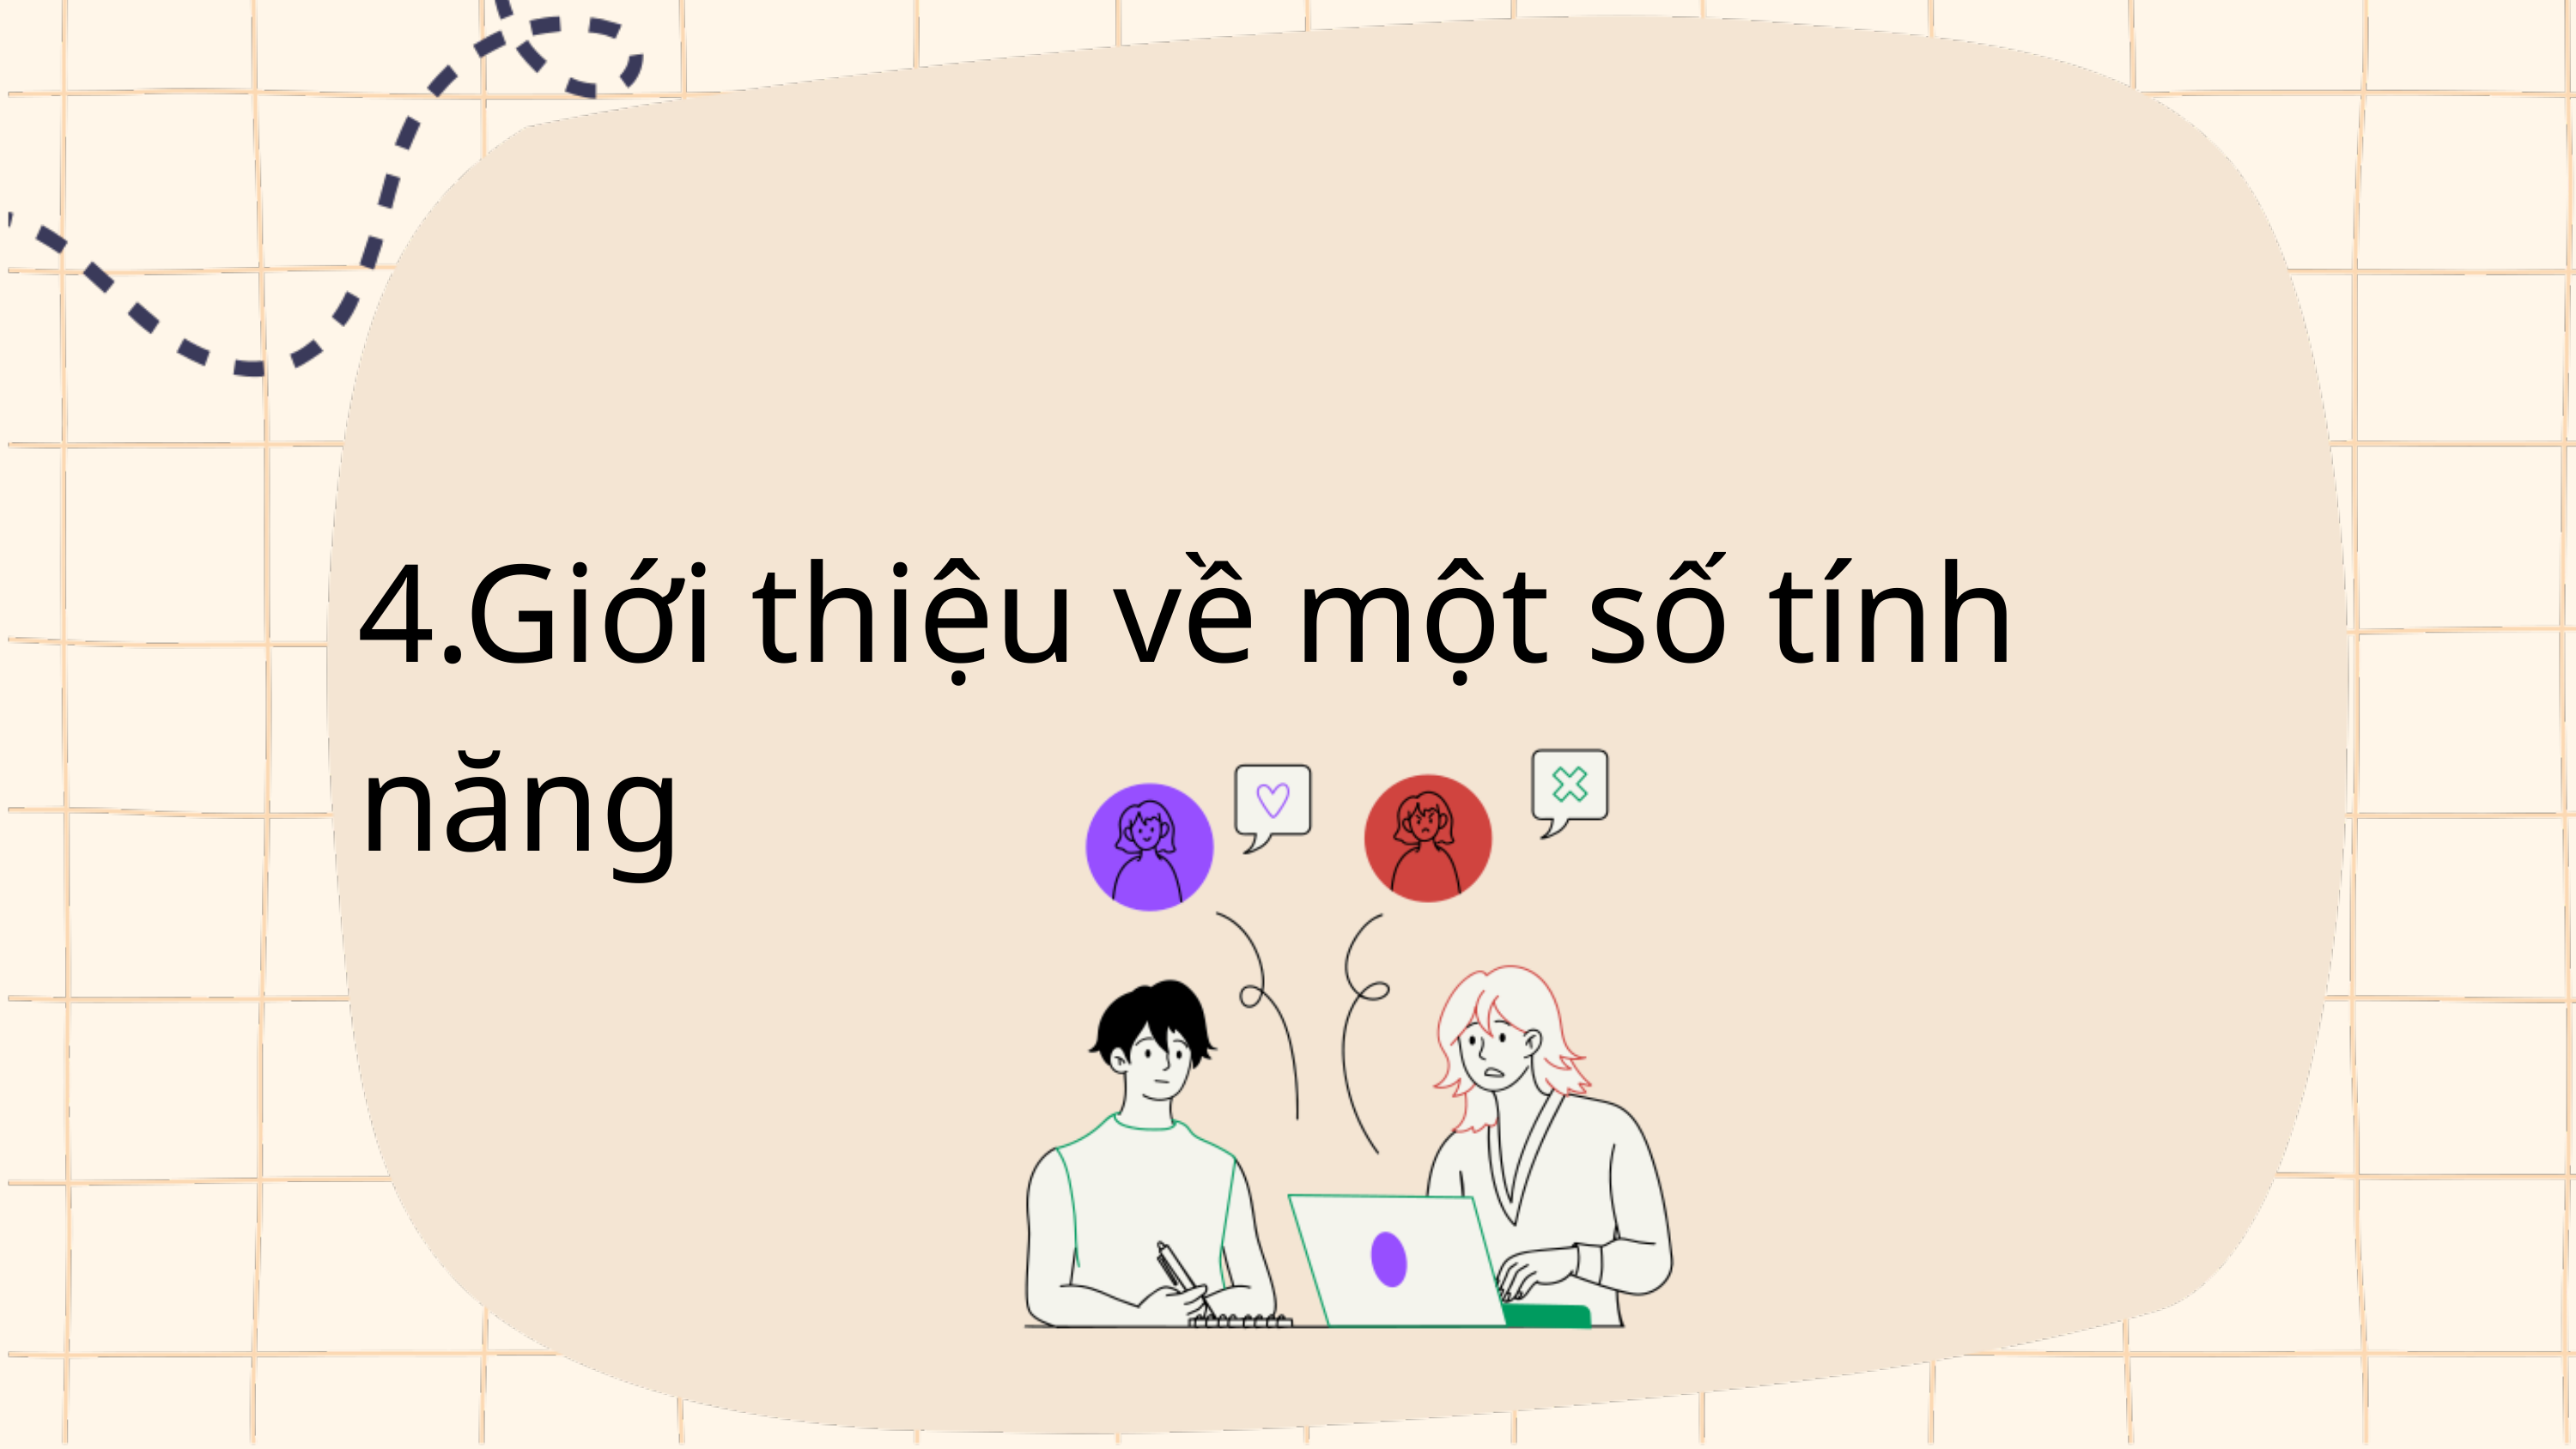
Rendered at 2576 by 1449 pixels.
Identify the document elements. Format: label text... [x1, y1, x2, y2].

text_box 4.Giới thiệu về một số tính năng [357, 499, 2354, 879]
text_box [0, 0, 2576, 1449]
